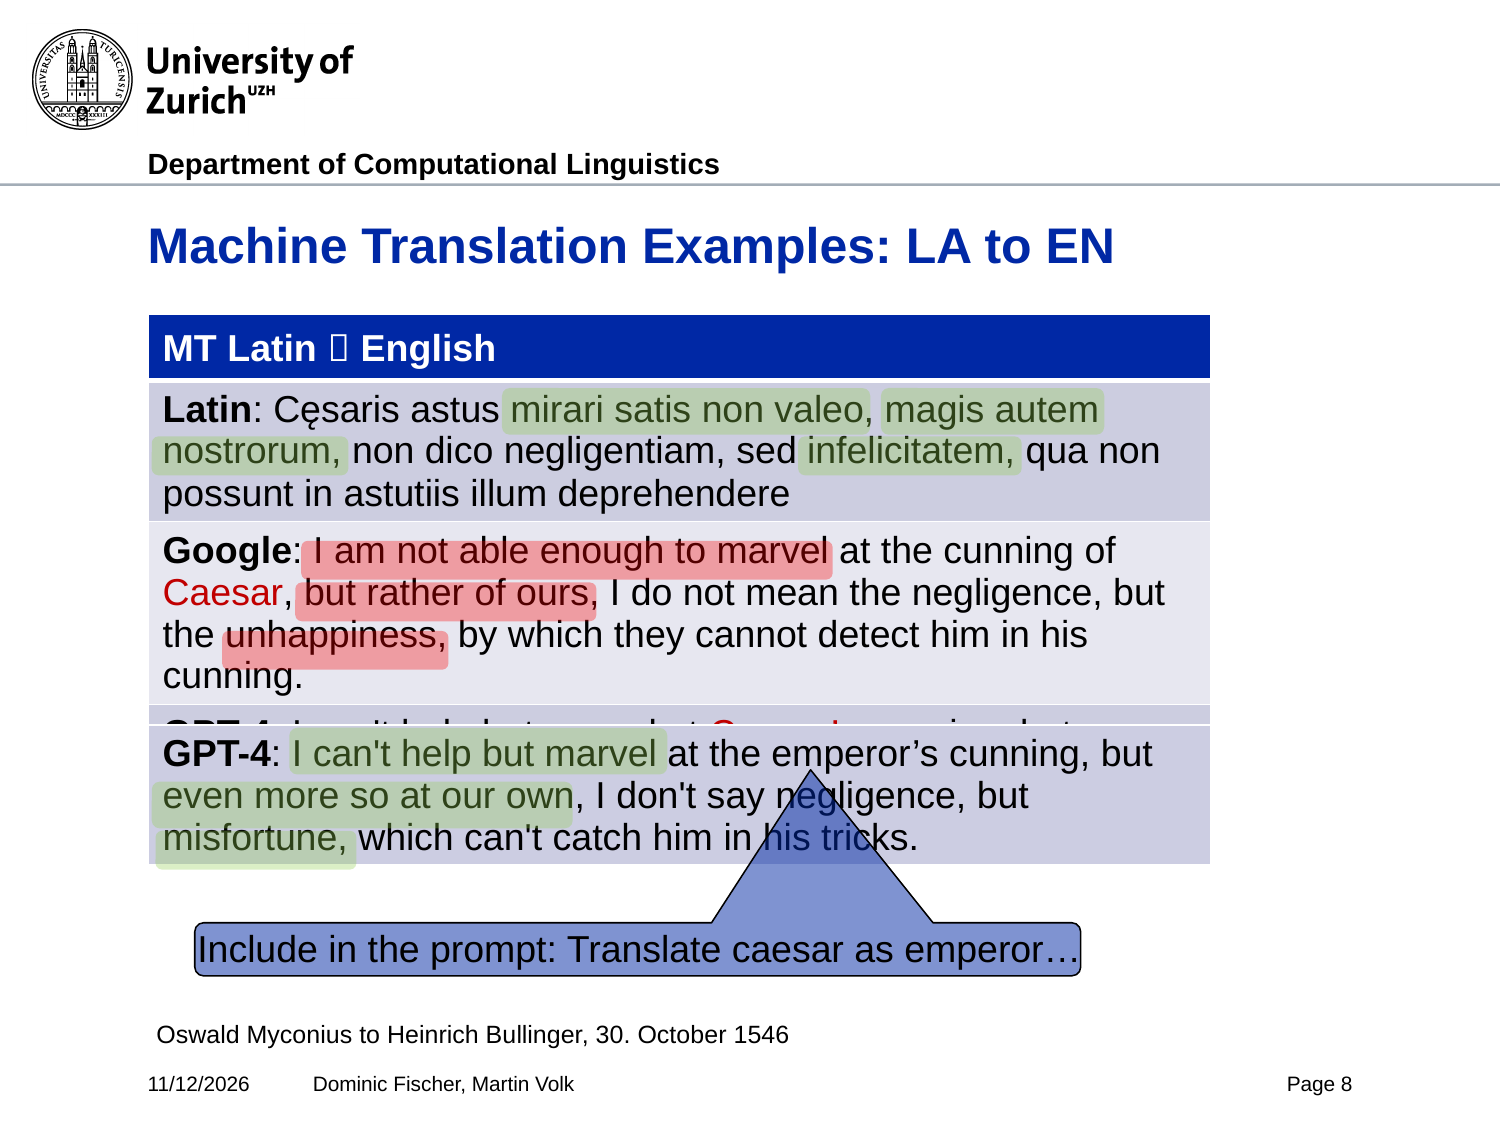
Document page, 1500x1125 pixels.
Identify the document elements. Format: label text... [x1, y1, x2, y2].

table_cell Google: I am not able enough to marvel at the cunning of Caesar, but rather of ours, I do not mean the negligence, but the unhappiness, by which they cannot detect him in his cunning. [149, 522, 1210, 704]
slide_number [147, 1070, 301, 1106]
text_box [295, 582, 597, 622]
table_cell GPT-4: I can't help but marvel at Caesar’s cunning, but even more so at our own, I don't say negligence, but misfortune, which can't catch him in his tricks. [149, 705, 1210, 724]
footer Dominic Fischer, Martin Volk [312, 1070, 1176, 1106]
text_box [501, 387, 871, 435]
text_box [880, 387, 1105, 435]
text_box [301, 540, 833, 580]
text_box [289, 727, 668, 775]
text_box Oswald Myconius to Heinrich Bullinger, 30. October 1546 [141, 1011, 1288, 1057]
text_box Include in the prompt: Translate caesar as emperor… [194, 769, 1081, 976]
slide_number Page 8 [1222, 1070, 1353, 1106]
table_header GPT-4: I can't help but marvel at the emperor’s cunning, but even more so at our own, I don't say negligence, but misfortune, which can't catch him in his tricks. [149, 726, 1210, 864]
text_box [151, 436, 349, 476]
picture [26, 23, 360, 136]
text_box [222, 630, 449, 670]
table_cell Latin: Cęsaris astus mirari satis non valeo, magis autem nostrorum, non dico negligentiam, sed infelicitatem, qua non possunt in astutiis illum deprehendere [149, 383, 1210, 521]
text_box [798, 436, 1022, 476]
title Machine Translation Examples: LA to EN [147, 208, 1353, 291]
text_box [155, 830, 357, 870]
text_box [151, 781, 573, 829]
table_header MT Latin  English [149, 315, 1210, 378]
